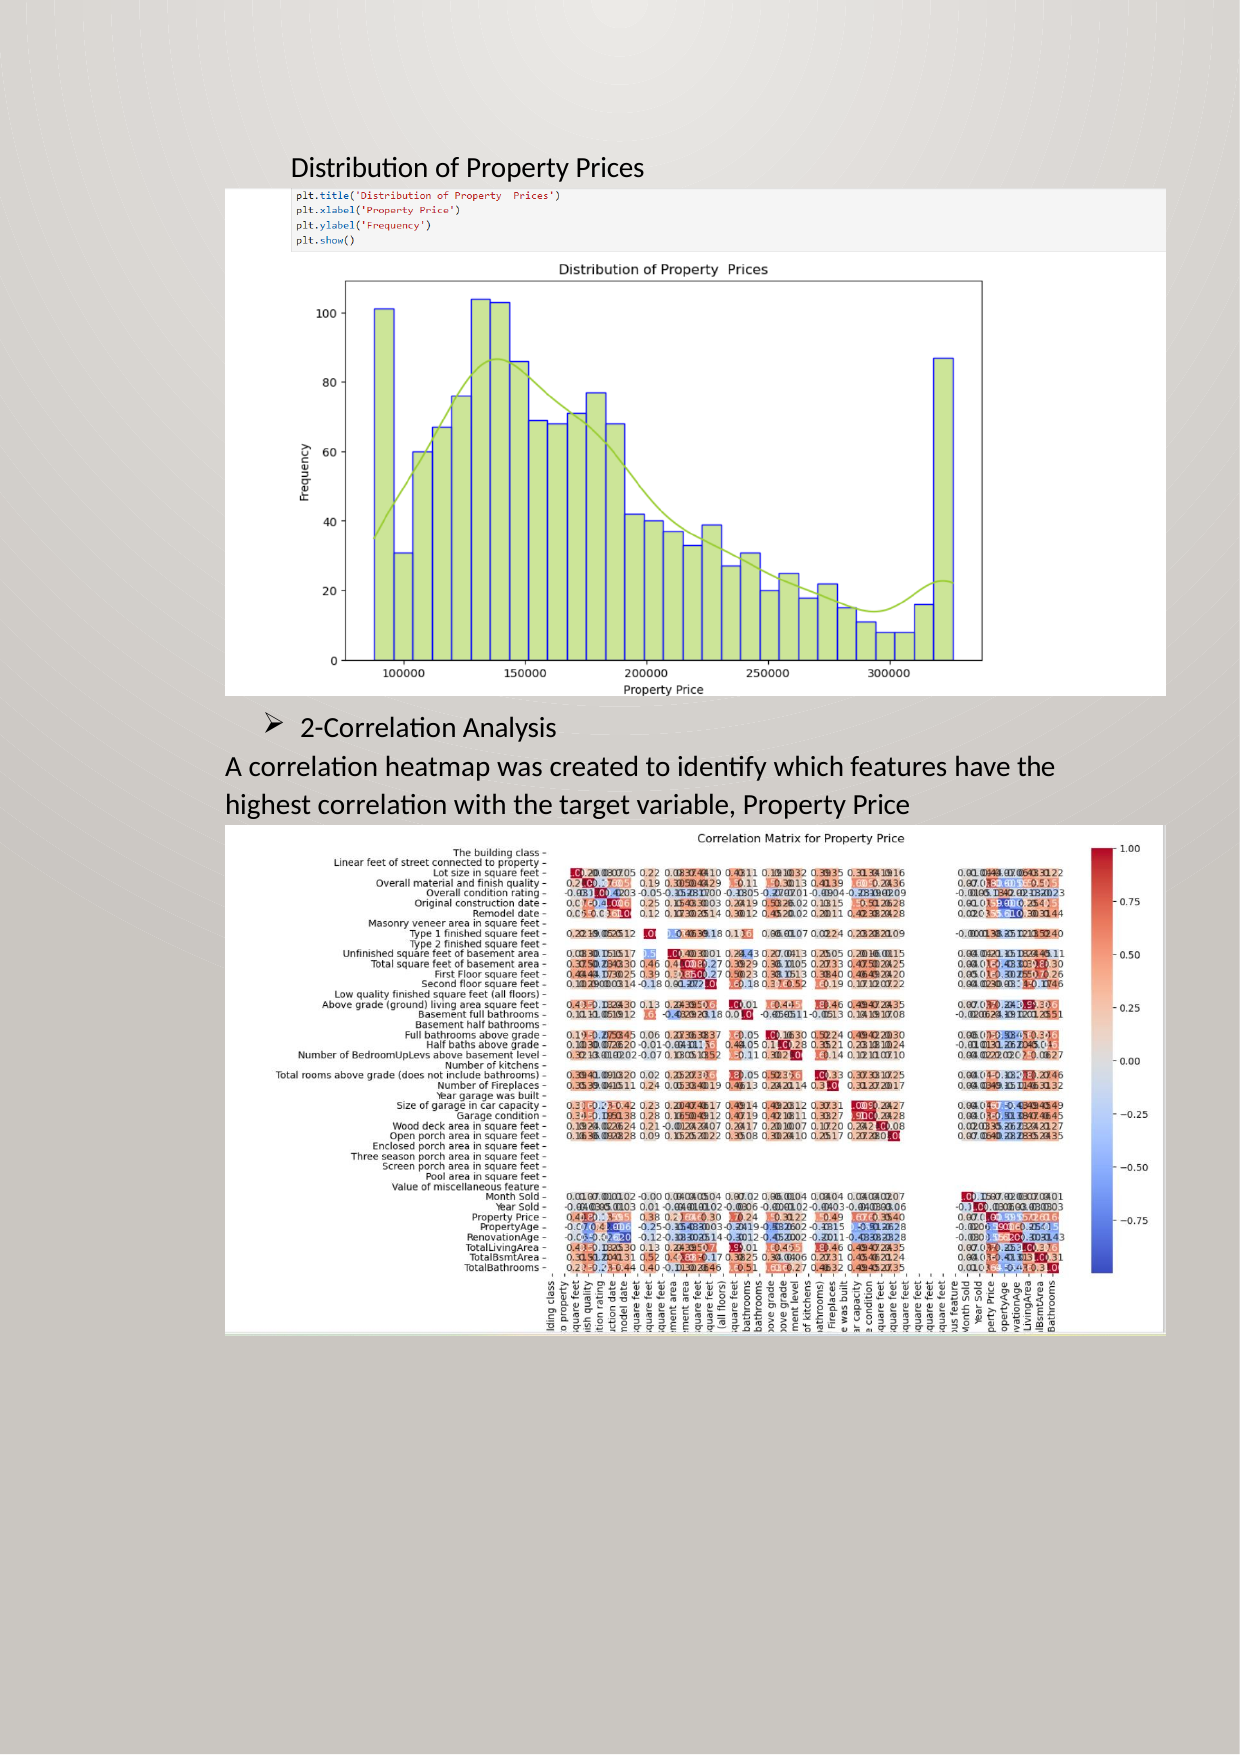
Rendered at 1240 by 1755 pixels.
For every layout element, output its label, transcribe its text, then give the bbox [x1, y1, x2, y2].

picture [224, 824, 1166, 1336]
picture [224, 188, 1166, 697]
text_box Distribution of Property Prices [288, 146, 652, 184]
text_box 2-Correlation Analysis A correlation heatmap was created to identify which features have the highest correlation with the target variable, Property Price [222, 703, 1065, 821]
